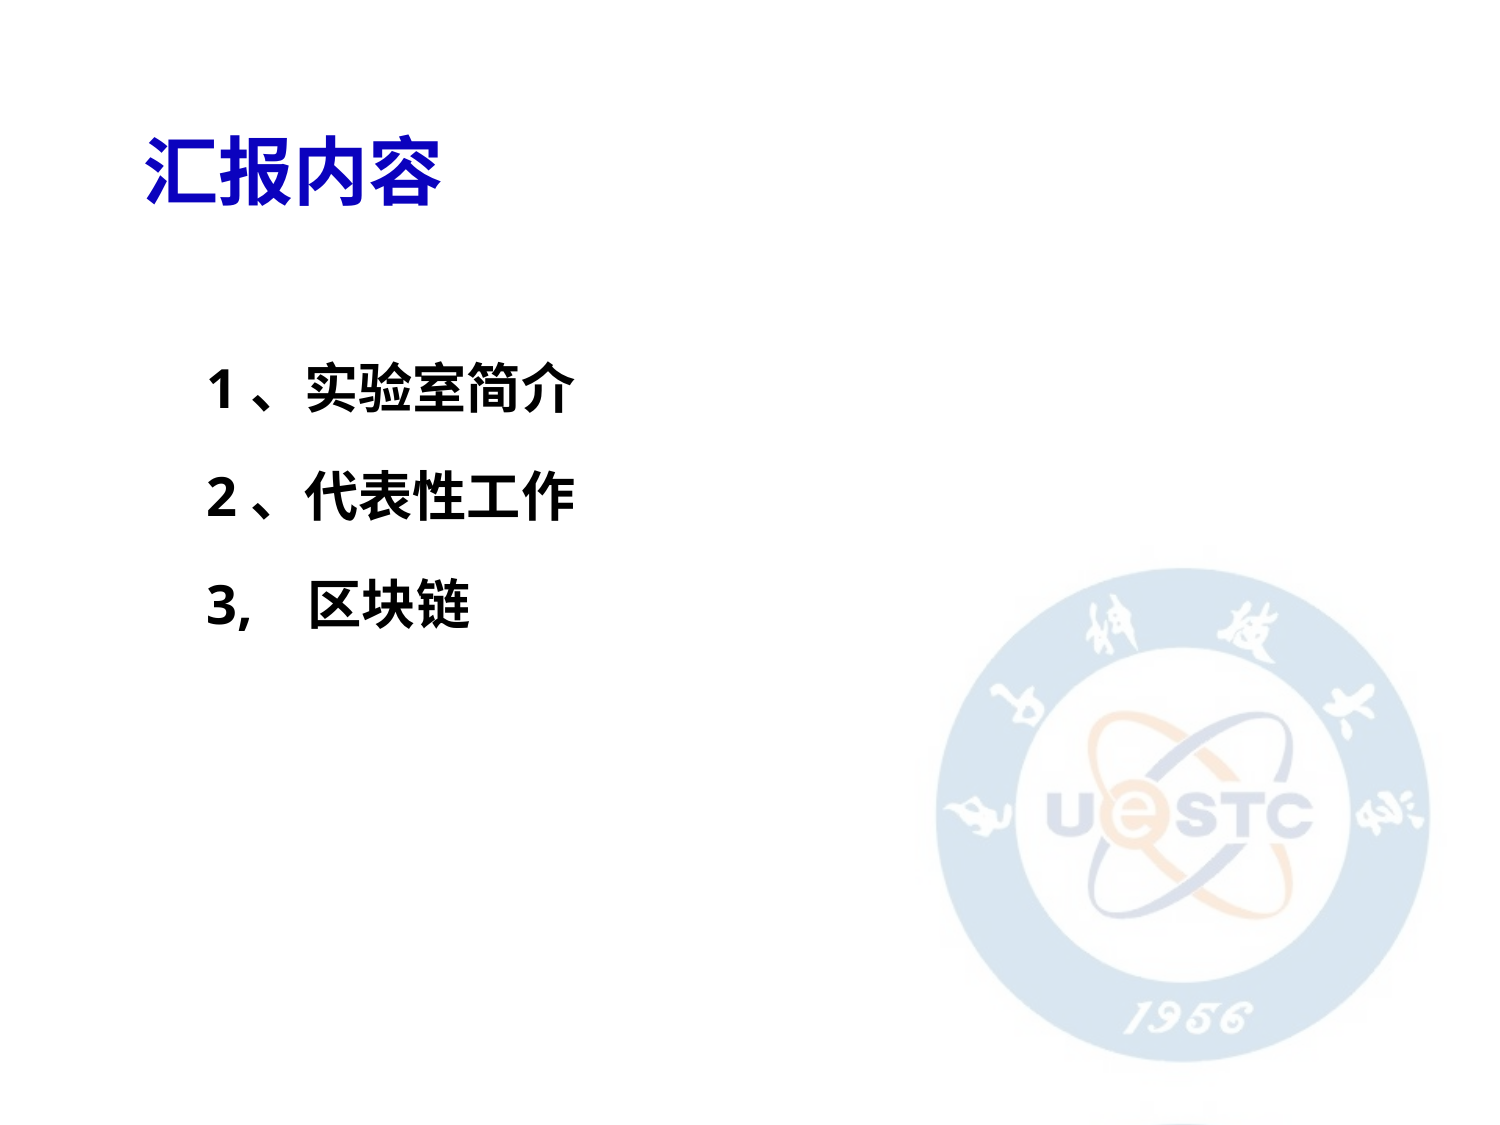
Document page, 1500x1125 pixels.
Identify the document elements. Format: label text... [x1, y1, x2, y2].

list 1、实验室简介 2、代表性工作 3, 区块链 [191, 314, 1094, 823]
text_box 汇报内容 [128, 117, 1157, 222]
